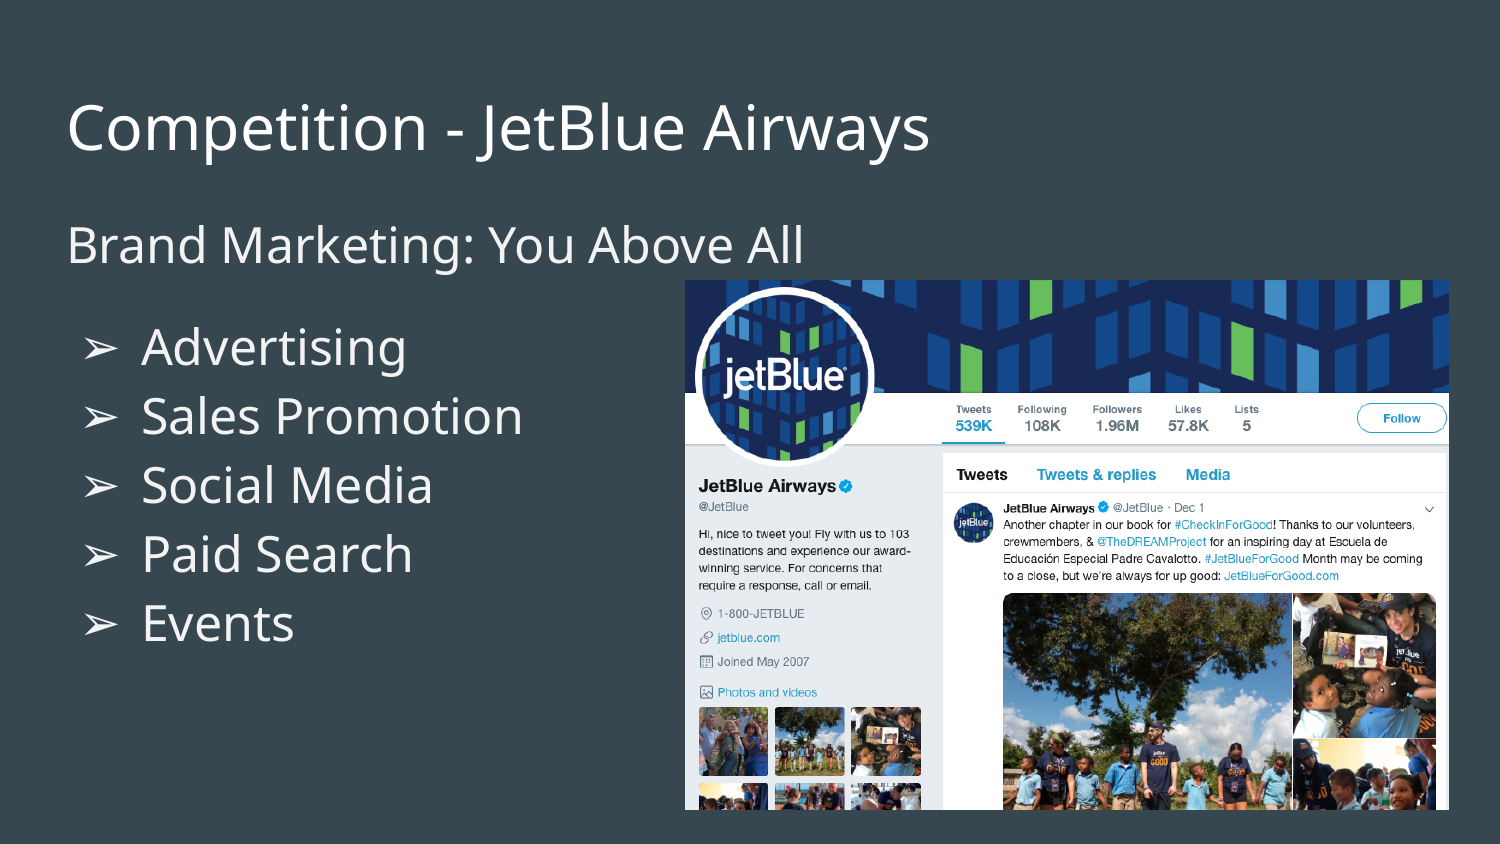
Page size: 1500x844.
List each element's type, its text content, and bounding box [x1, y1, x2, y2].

list Brand Marketing: You Above All Advertising Sales Promotion Social Media Paid Search Events [51, 189, 1449, 810]
title Competition - JetBlue Airways [51, 72, 1449, 167]
picture [685, 279, 1450, 810]
